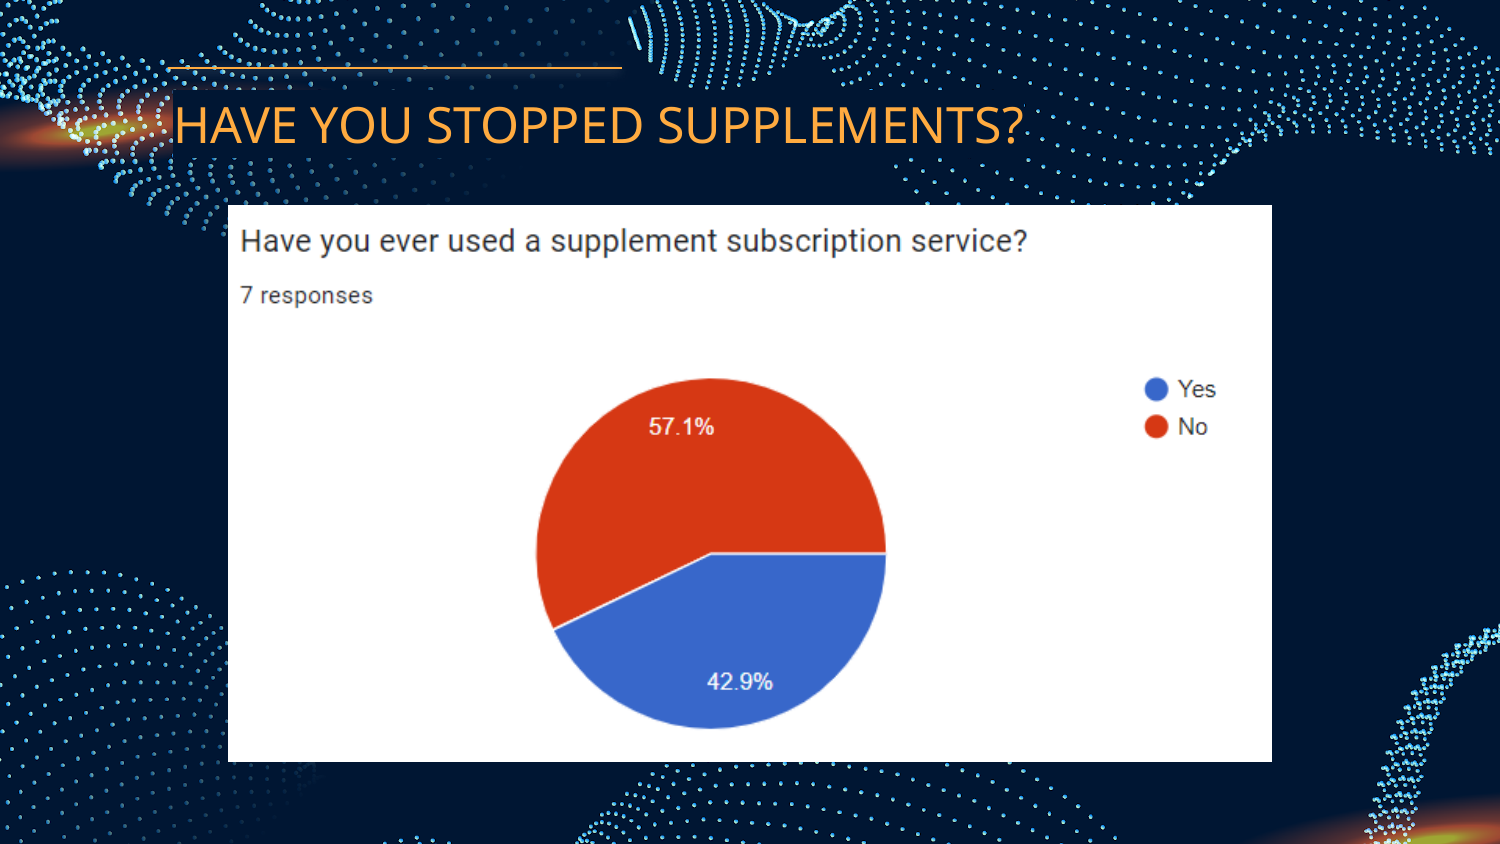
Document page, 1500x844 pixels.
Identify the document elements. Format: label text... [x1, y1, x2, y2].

picture [0, 0, 1500, 844]
text_box HAVE YOU STOPPED SUPPLEMENTS? [158, 78, 1299, 163]
